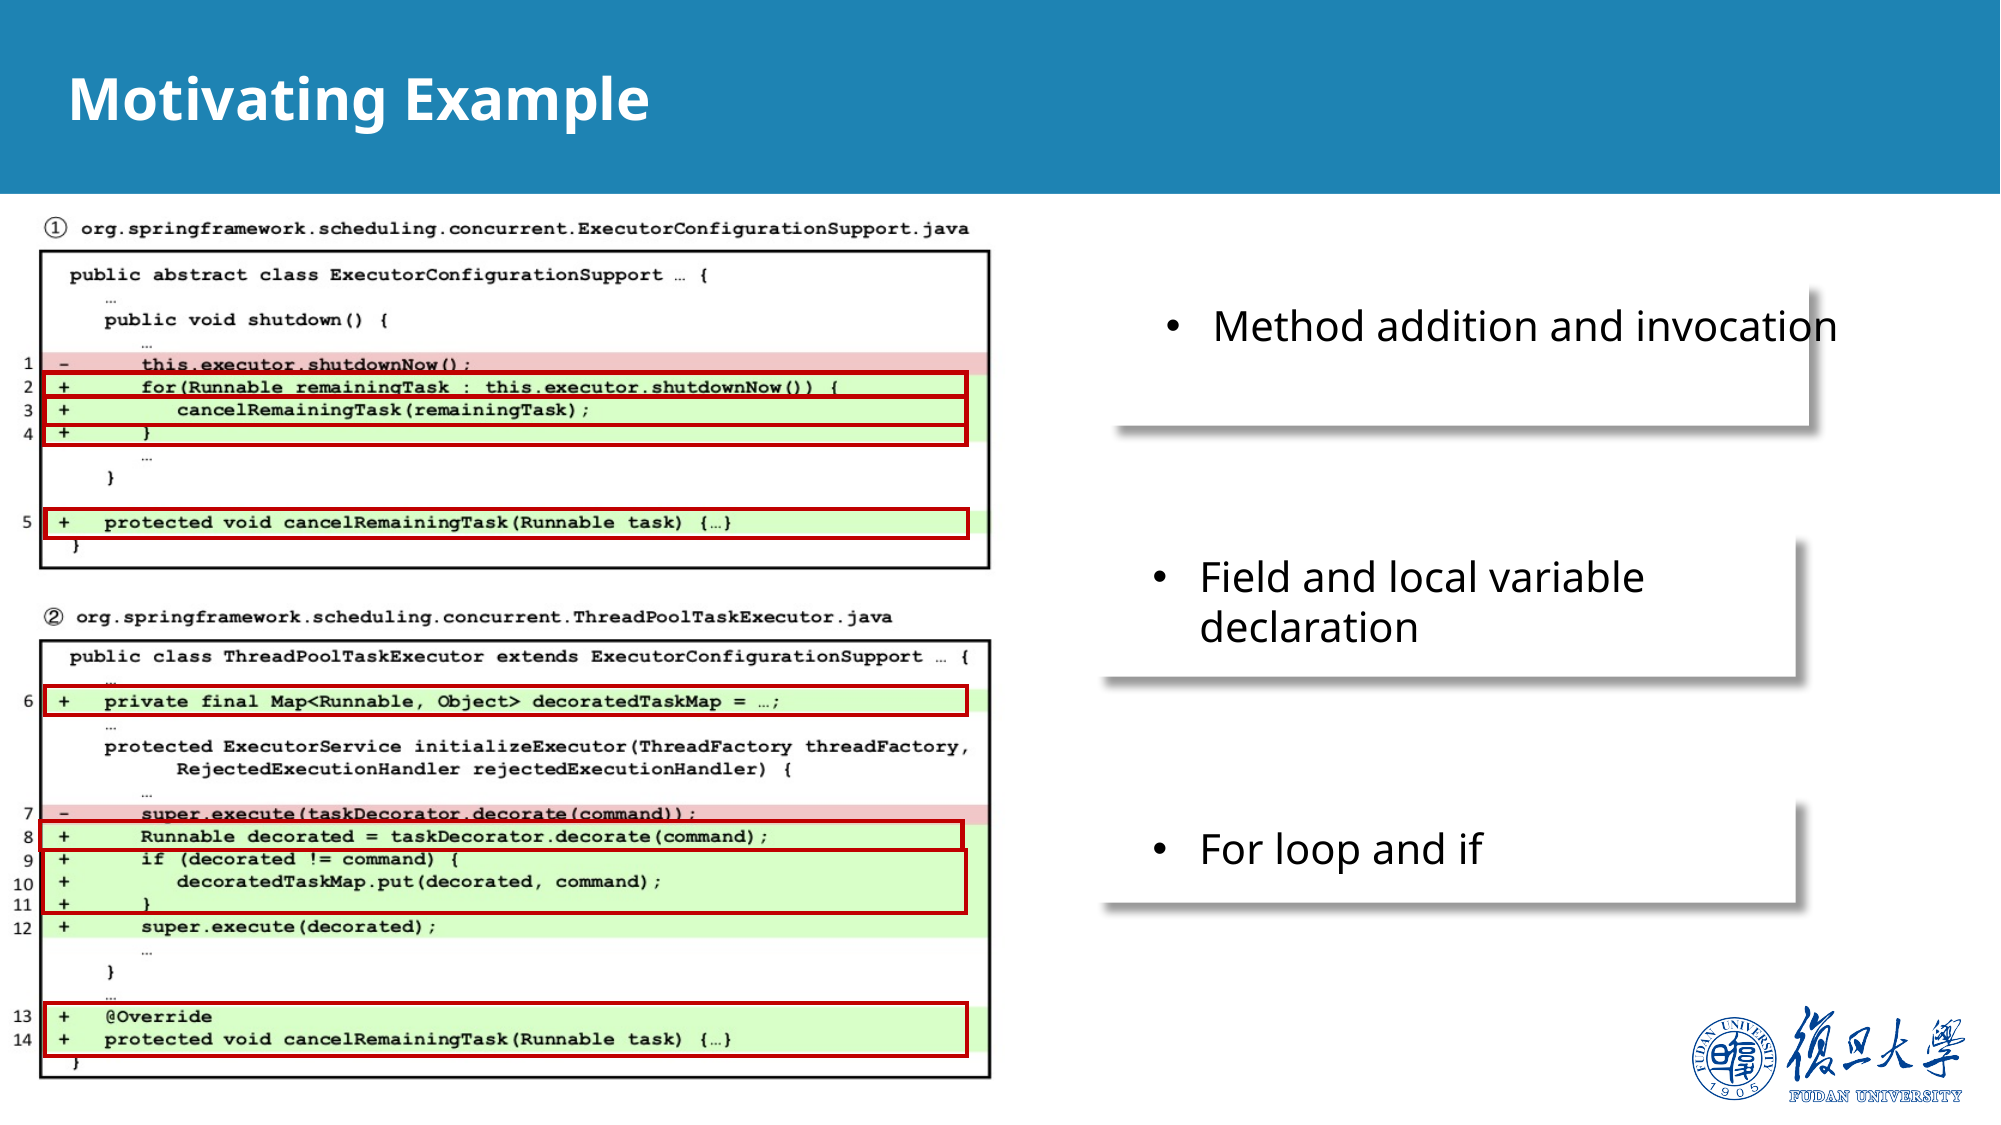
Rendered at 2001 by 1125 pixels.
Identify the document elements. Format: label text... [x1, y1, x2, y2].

list Motivating Example [52, 41, 924, 162]
text_box [1106, 279, 1810, 427]
picture [1667, 974, 1990, 1125]
text_box For loop and if [1137, 815, 1858, 881]
picture [8, 216, 1007, 1084]
text_box Method addition and invocation [1150, 292, 1871, 358]
text_box [1093, 530, 1797, 678]
text_box [1093, 793, 1797, 904]
text_box Field and local variable declaration [1137, 543, 1858, 659]
